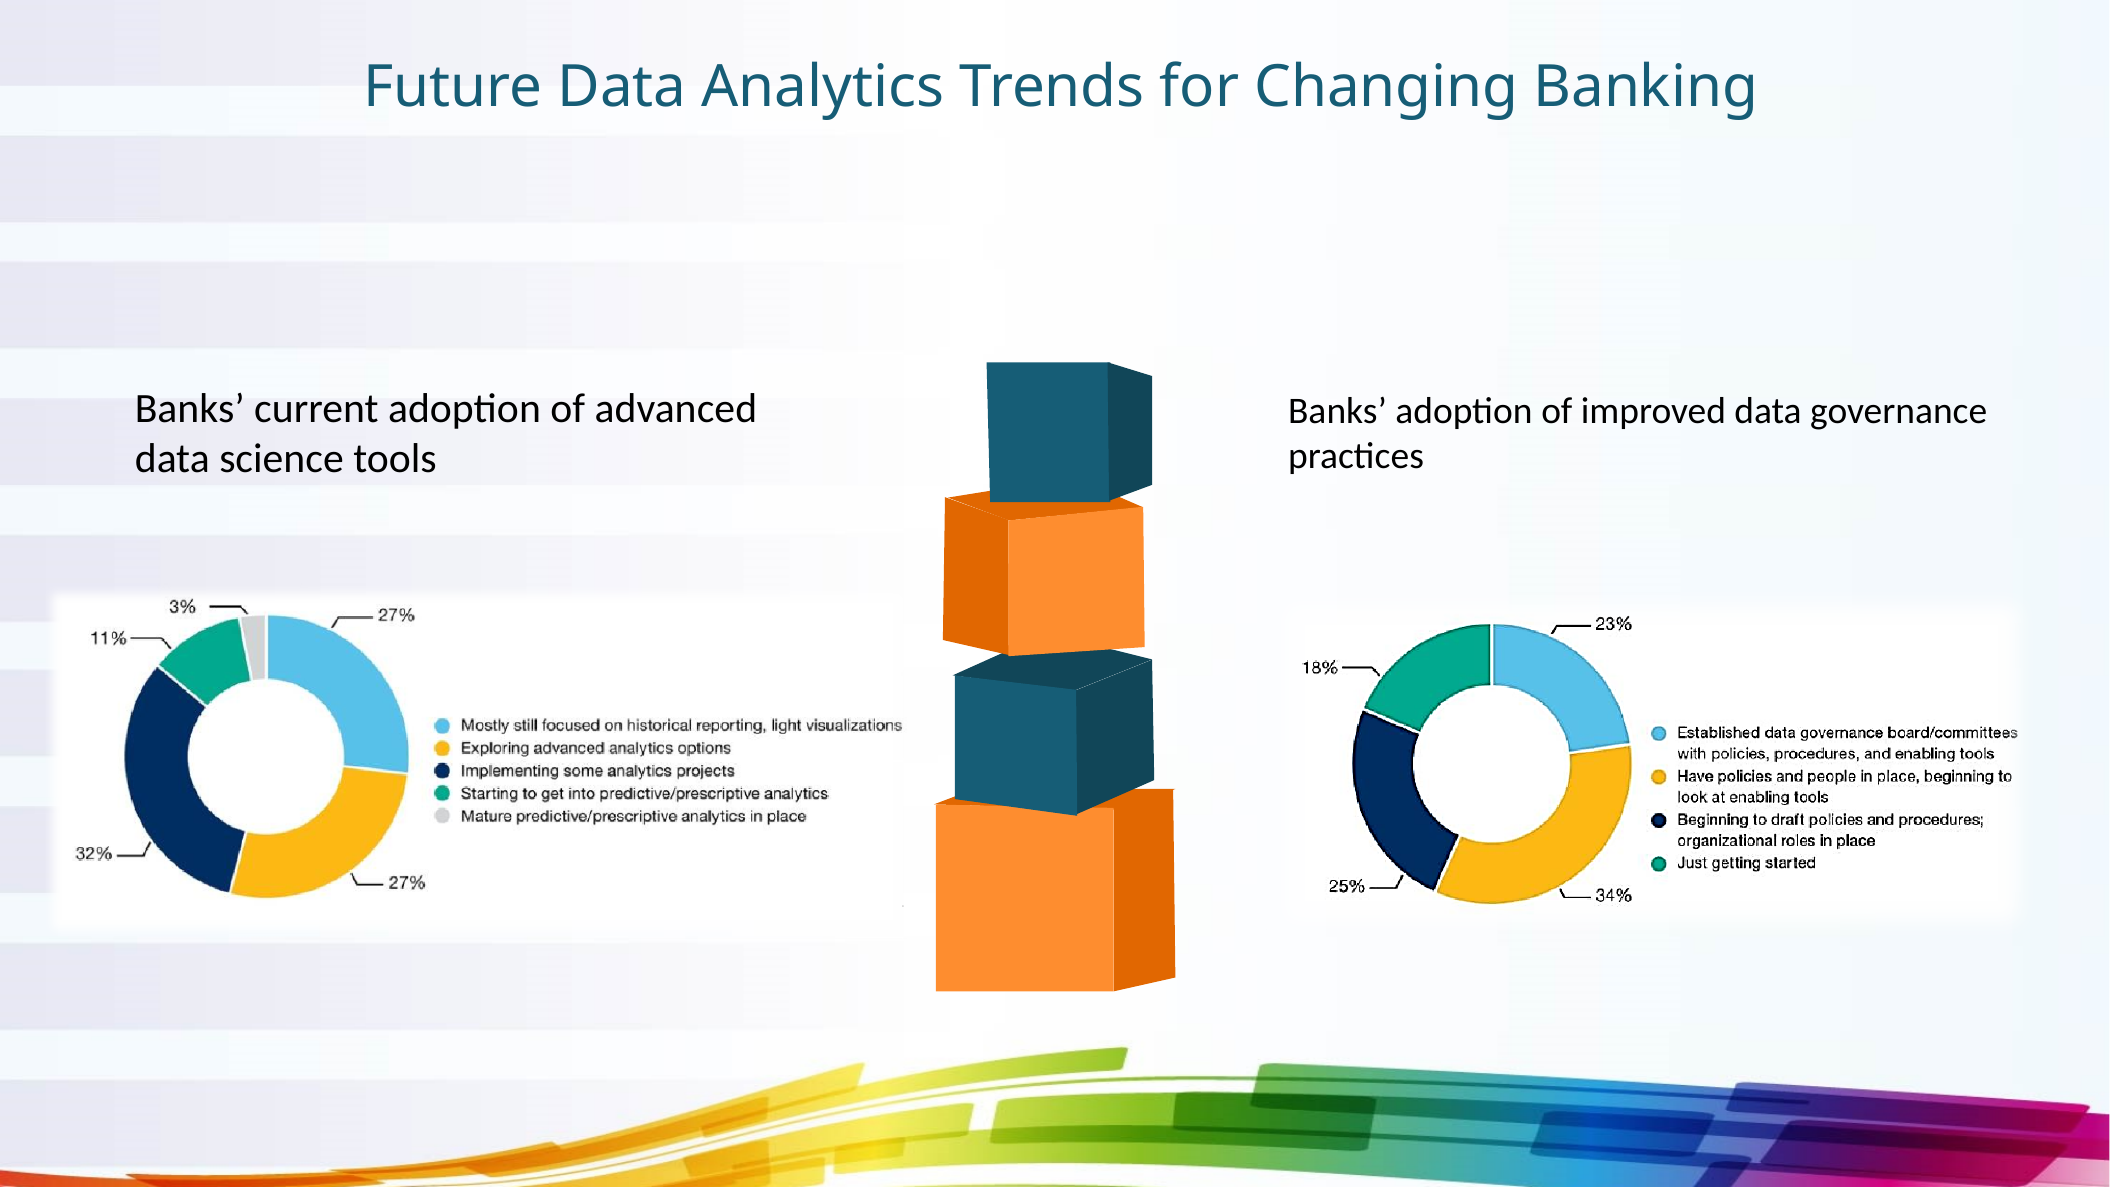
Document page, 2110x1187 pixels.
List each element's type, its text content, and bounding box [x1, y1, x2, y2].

picture [0, 0, 2110, 1187]
text_box Banks’ adoption of improved data governance practices [1273, 378, 2045, 484]
text_box Banks’ current adoption of advanced data science tools [120, 373, 833, 489]
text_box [933, 362, 1176, 992]
text_box Future Data Analytics Trends for Changing Banking [239, 26, 1882, 125]
